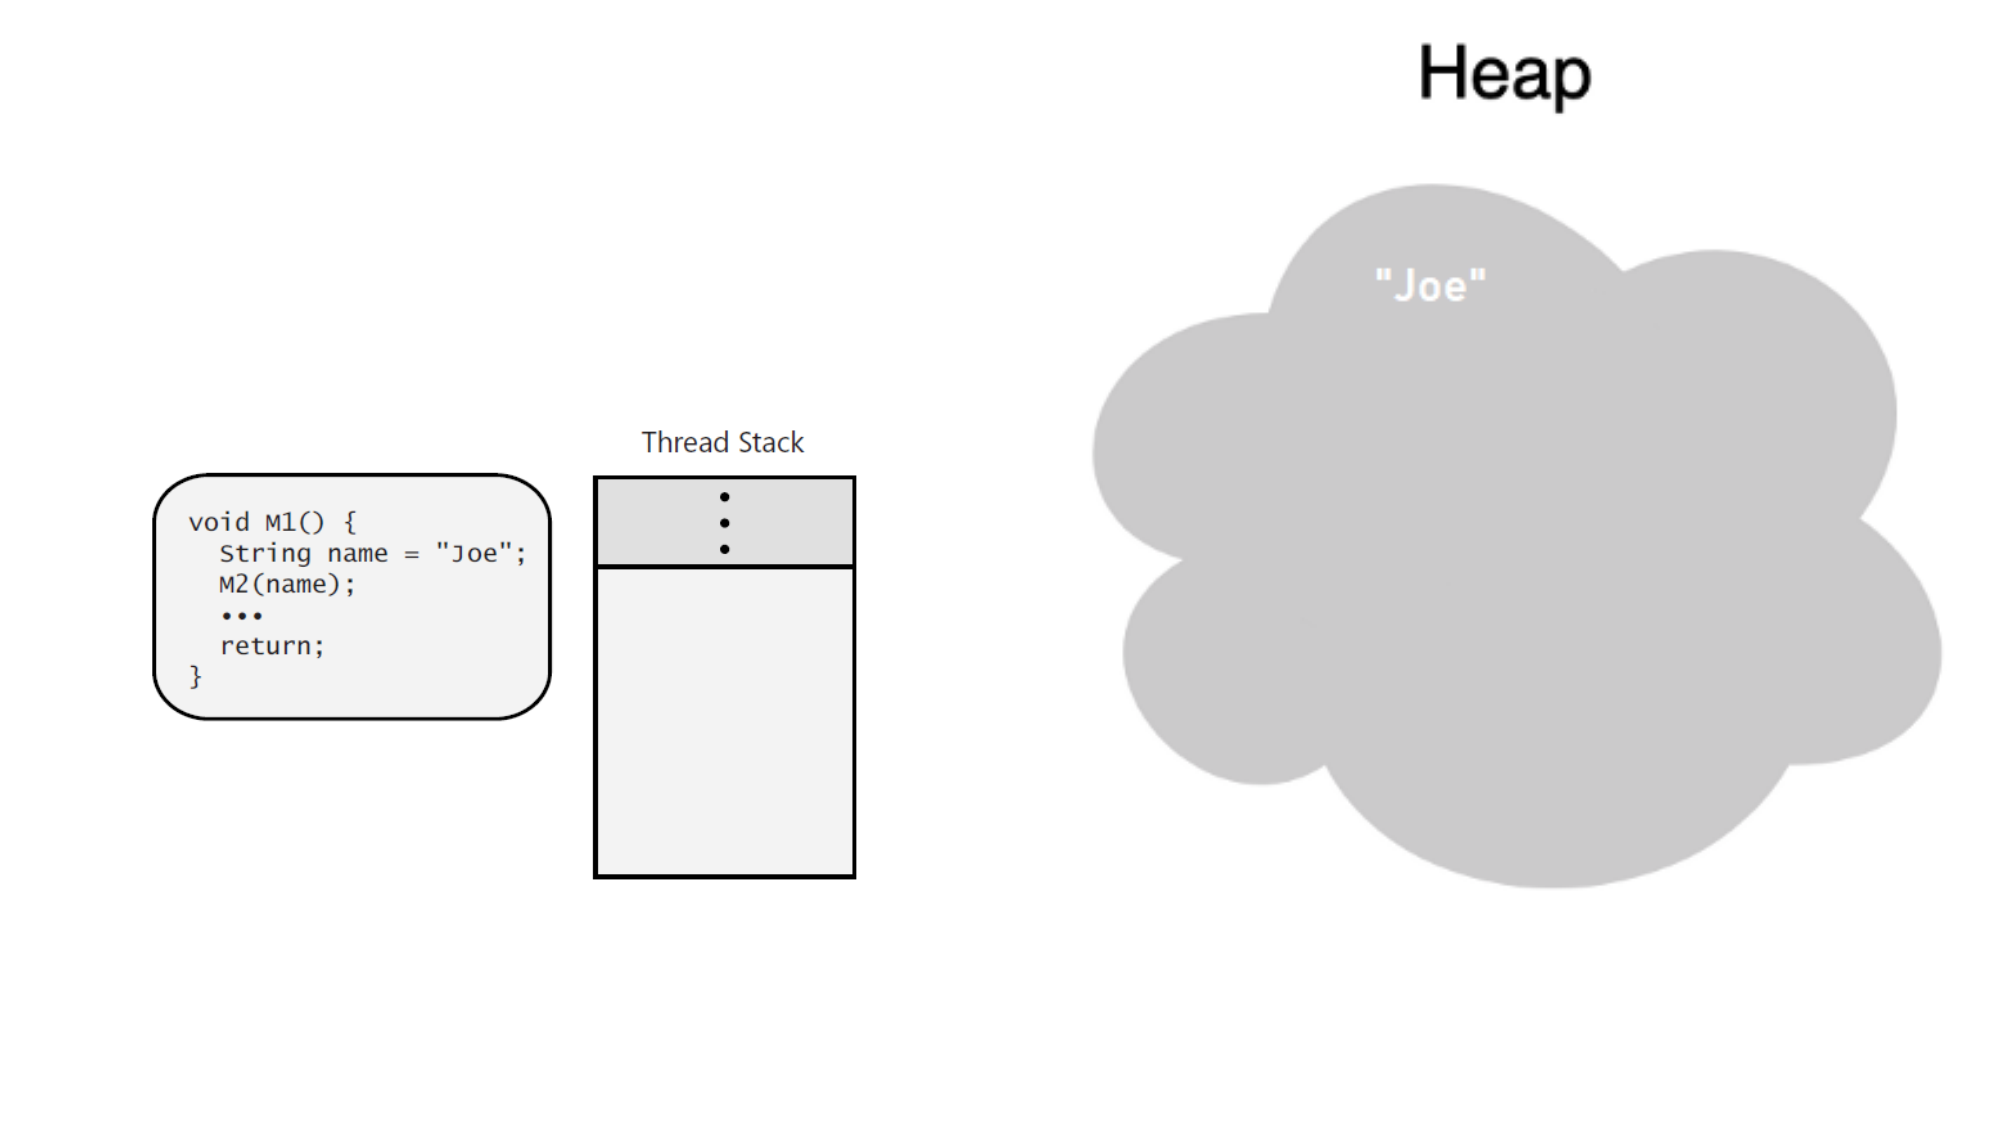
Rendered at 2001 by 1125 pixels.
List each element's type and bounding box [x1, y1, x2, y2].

list [137, 428, 886, 913]
picture [1020, 0, 2000, 919]
